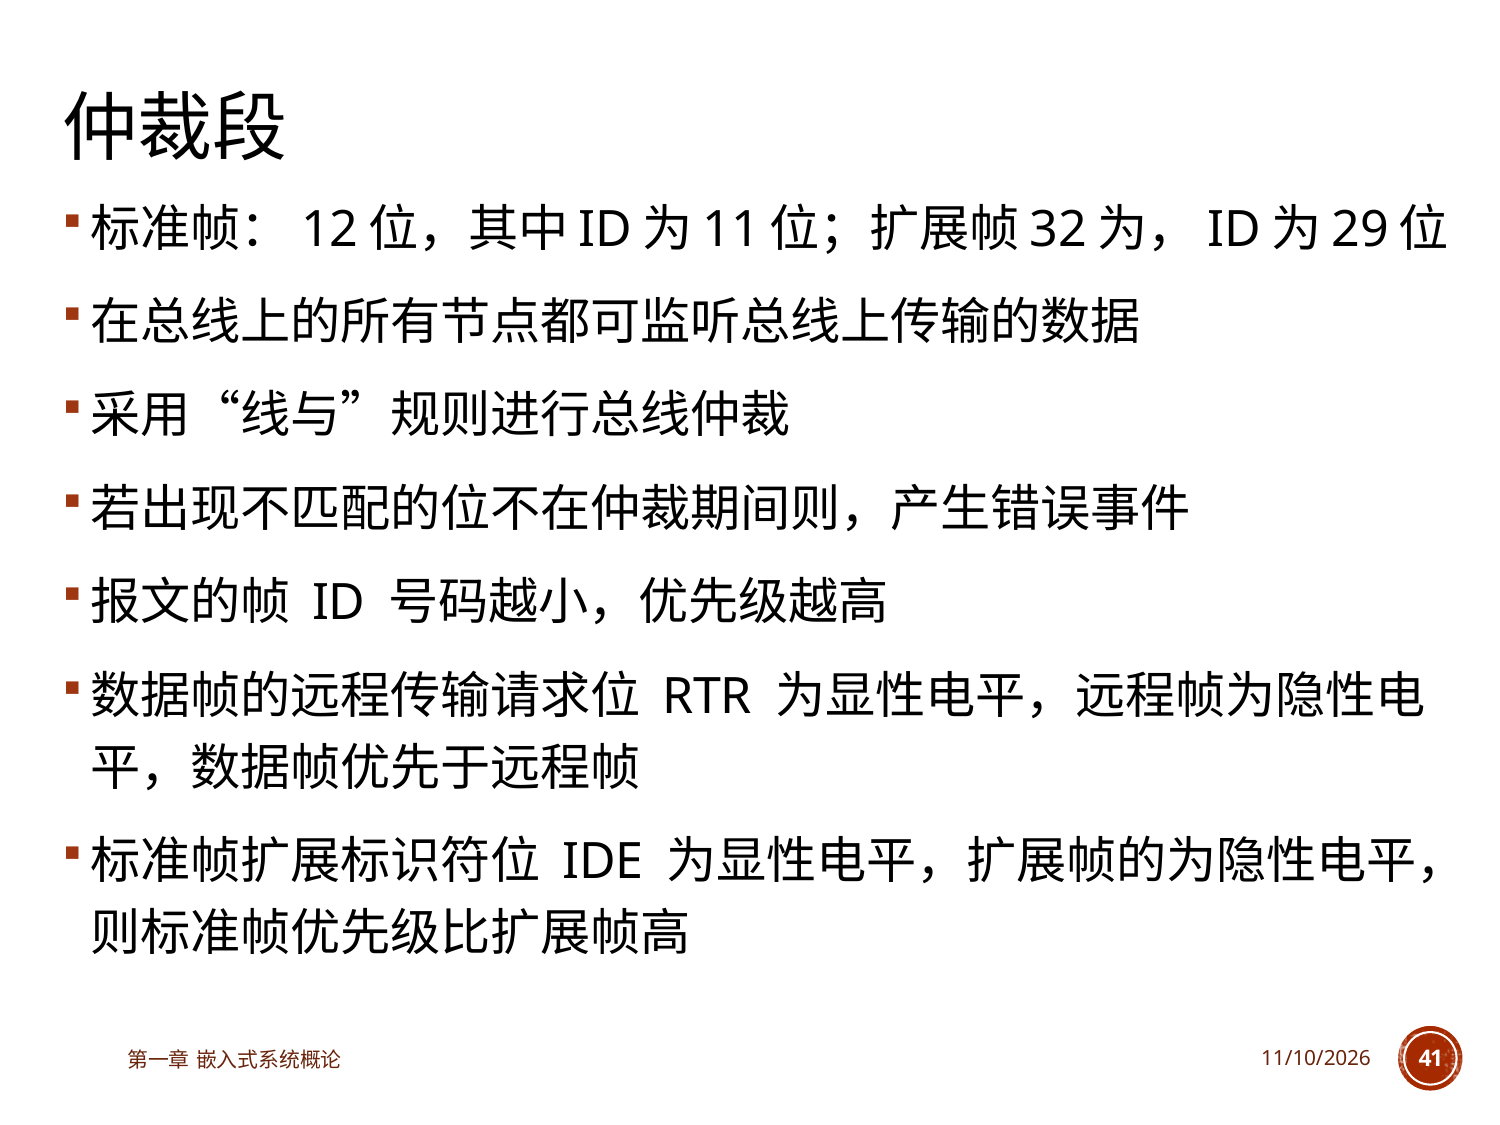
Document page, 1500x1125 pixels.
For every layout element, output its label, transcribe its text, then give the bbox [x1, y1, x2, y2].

slide_number 41 [1391, 1028, 1471, 1089]
title 仲裁段 [47, 46, 1471, 176]
footer 第一章 嵌入式系统概论 [112, 1028, 891, 1089]
list 标准帧：12位，其中ID为11位；扩展帧32为，ID为29位 在总线上的所有节点都可监听总线上传输的数据 采用“线与”规则进行总线仲裁 若出现不匹配的位不在仲裁期间则，产生错误事件 报文的帧 ID 号码越小，优先级越高 数据帧的远程传输请求位 RTR 为显性电平，远程帧为隐性电平，数据帧优先于远程帧 标准帧扩展标识符位 IDE 为显性电平，扩展帧的为隐性电平，则标准帧优先级比扩展帧高 [47, 176, 1471, 1029]
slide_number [982, 1028, 1386, 1089]
